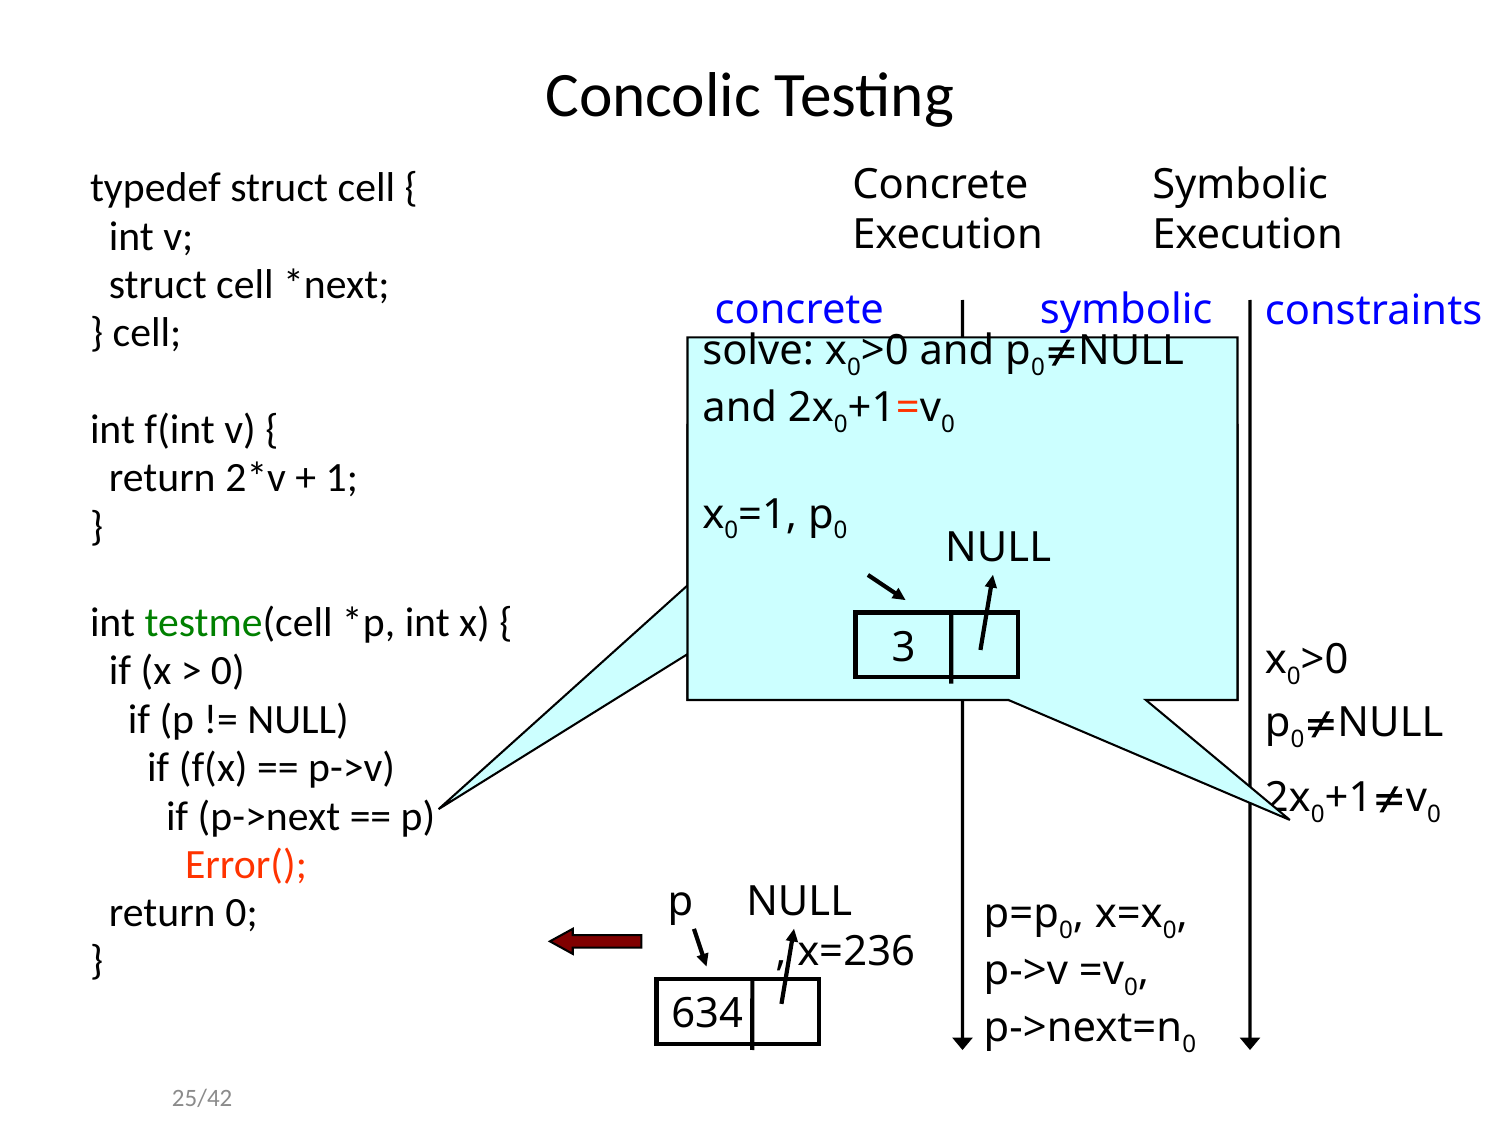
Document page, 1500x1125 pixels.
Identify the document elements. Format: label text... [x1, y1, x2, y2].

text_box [549, 866, 1257, 1051]
text_box solve: x0>0 and p0NULL and 2x0+1=v0 x0=1, p0 [687, 337, 1290, 820]
title Concolic Testing [75, 45, 1425, 138]
text_box p0NULL [1250, 687, 1500, 760]
text_box 2x0+1v0 [1250, 762, 1500, 835]
text_box Concrete Execution [837, 149, 1088, 265]
text_box Symbolic Execution [1137, 149, 1388, 265]
text_box [438, 585, 687, 810]
text_box x0>0 [1250, 624, 1500, 687]
list typedef struct cell { int v; struct cell *next; } cell; int f(int v) { return 2*v + 1; } int testme(cell *p, int x) { if (x > 0) if (p != NULL) if (f(x) == p->v) if (p->next == p) Error(); return 0; } [75, 162, 738, 1038]
text_box [984, 578, 998, 610]
text_box [867, 574, 906, 601]
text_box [699, 274, 1500, 391]
text_box NULL [930, 512, 1081, 578]
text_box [855, 612, 1019, 684]
